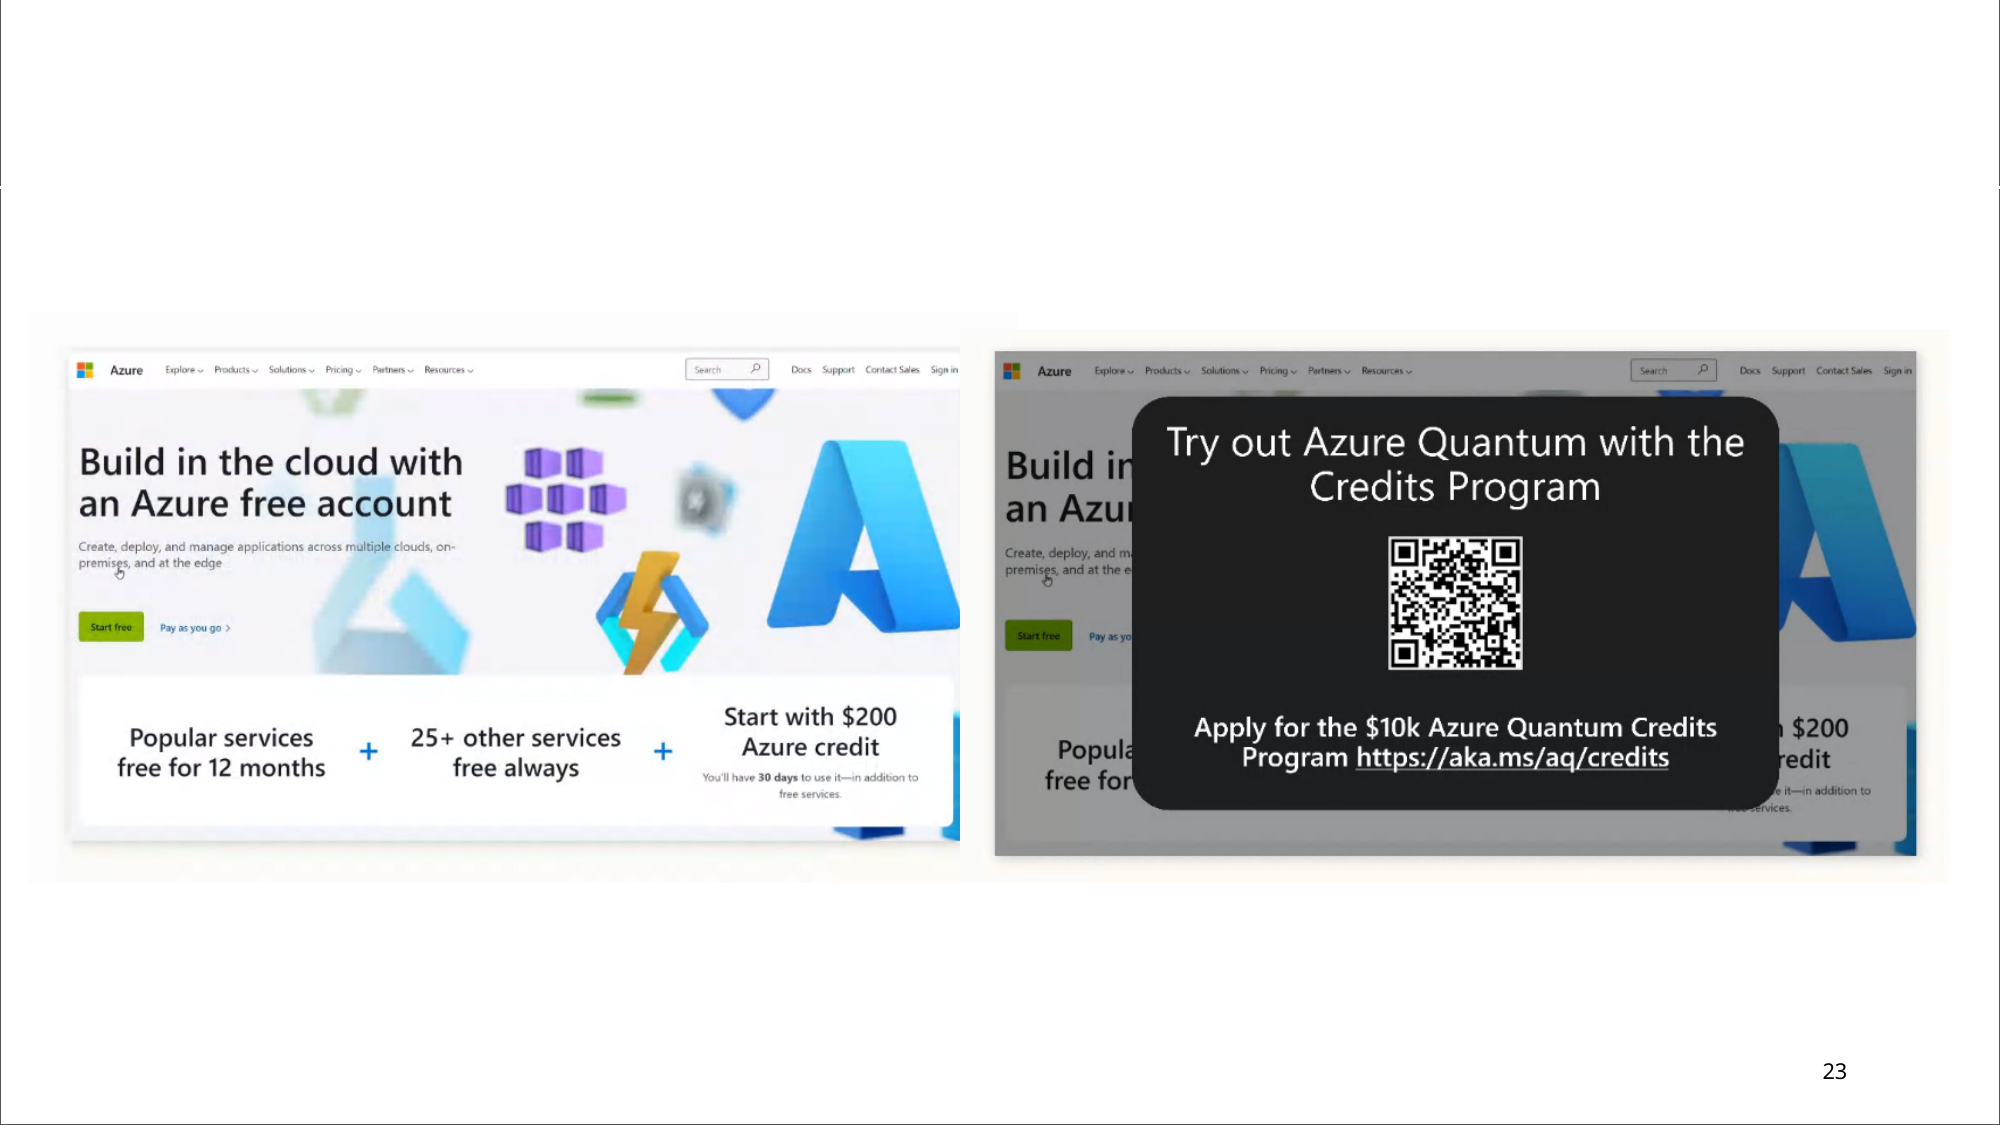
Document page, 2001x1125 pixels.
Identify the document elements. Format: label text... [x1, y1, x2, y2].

picture [28, 311, 1949, 883]
slide_number 23 [1412, 1042, 1863, 1103]
